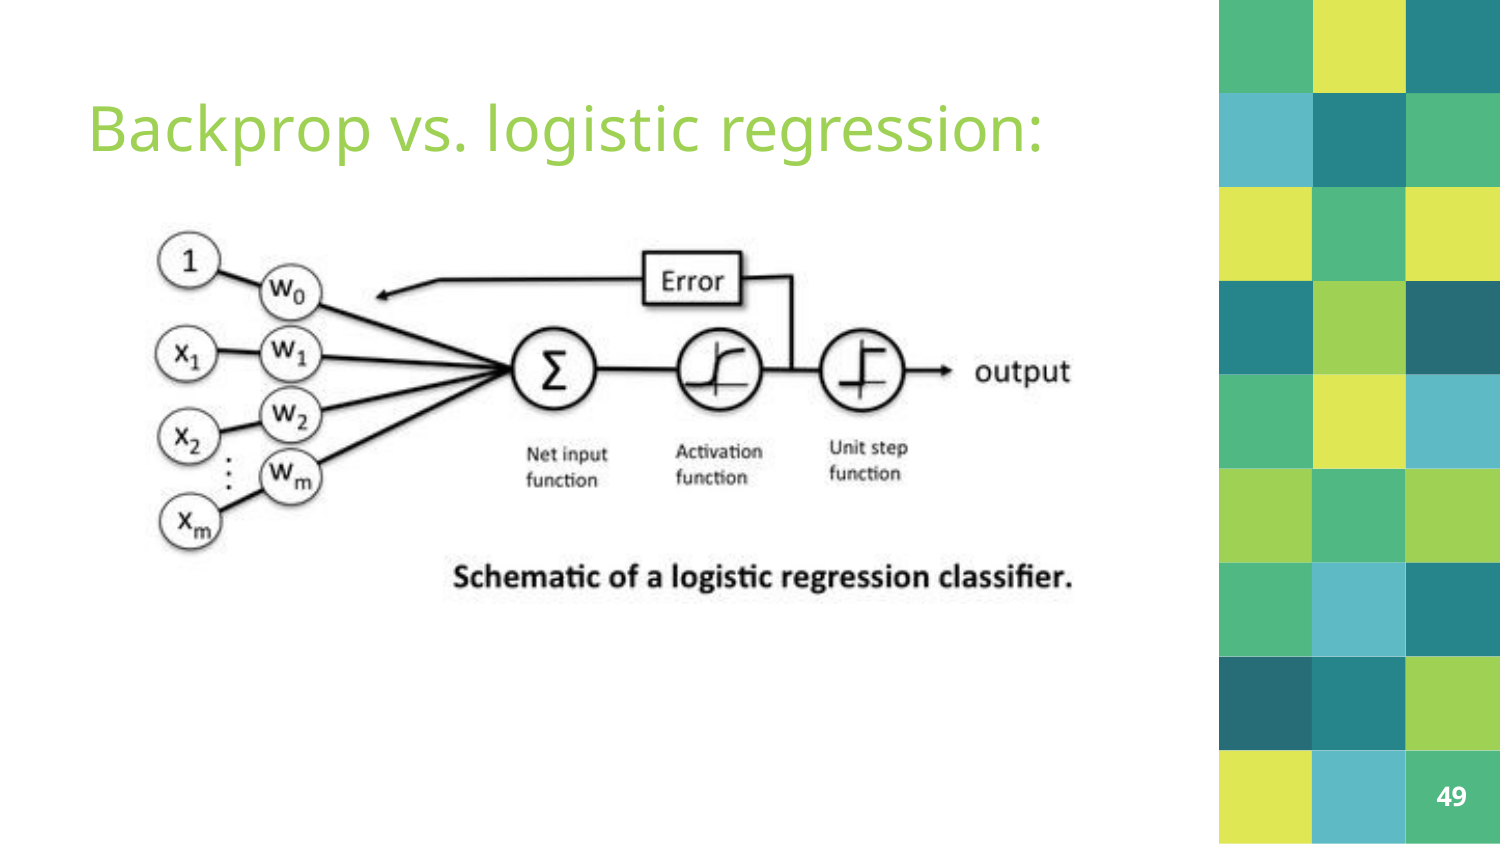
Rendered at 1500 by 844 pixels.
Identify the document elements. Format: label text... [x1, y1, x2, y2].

picture [145, 221, 1074, 604]
title Backprop vs. logistic regression: [86, 55, 1413, 231]
slide_number <number> [1430, 777, 1478, 844]
